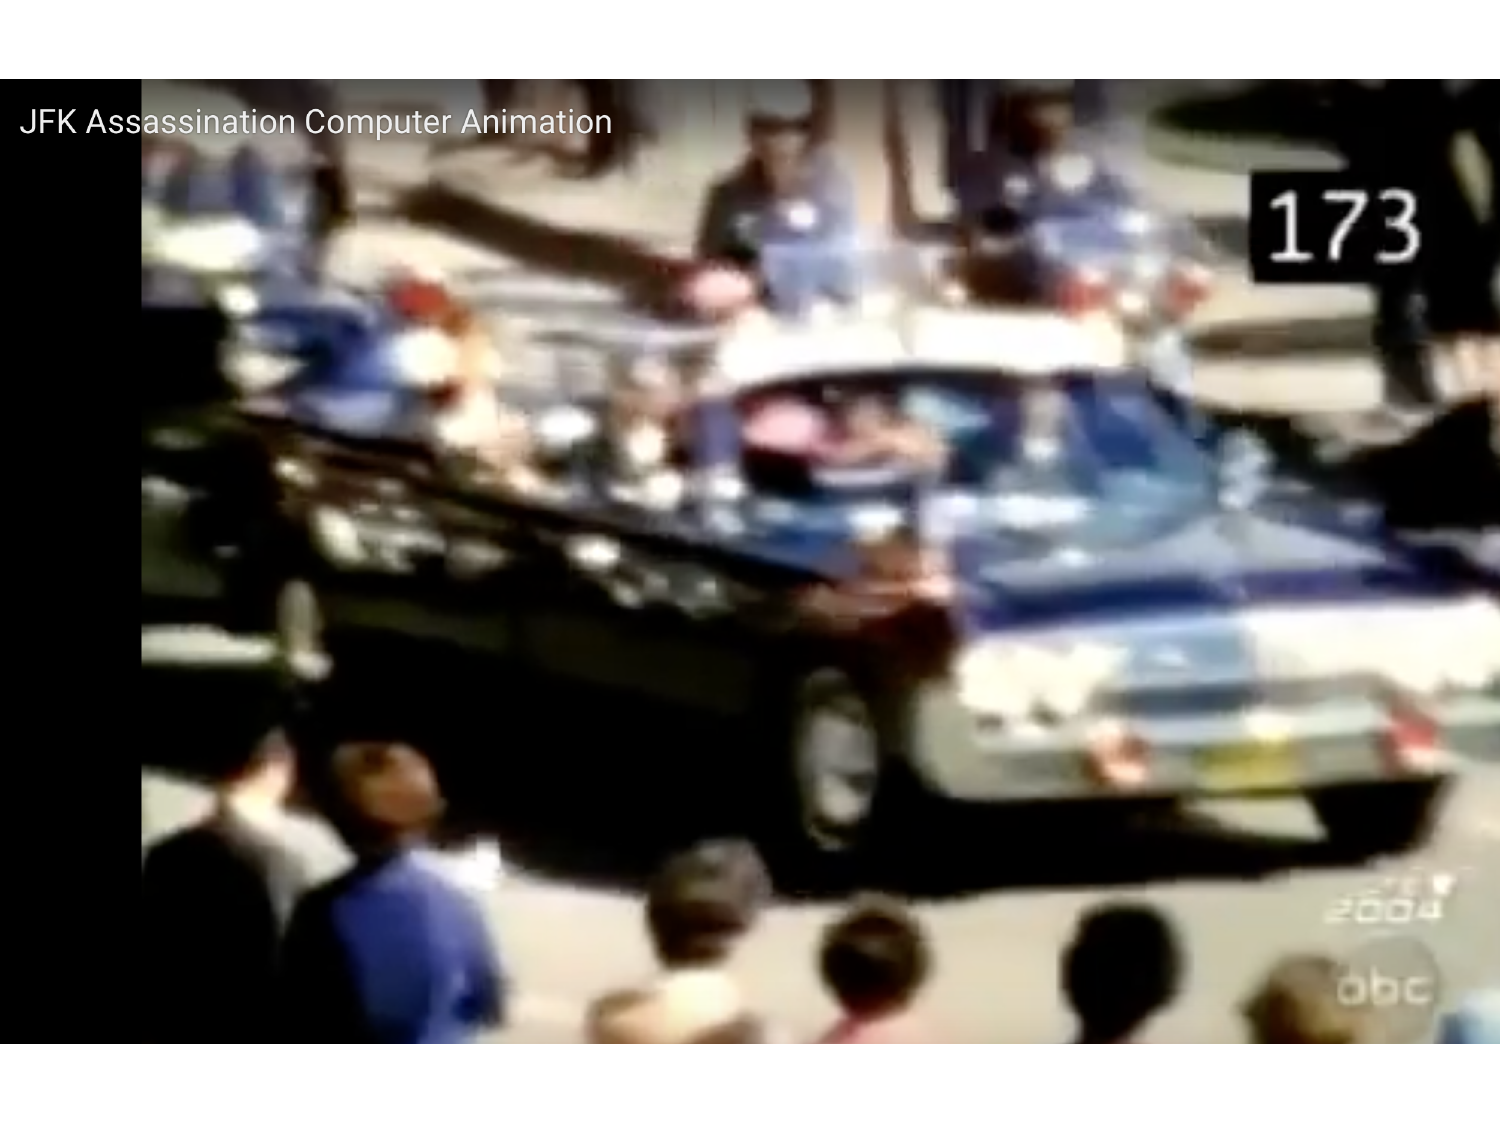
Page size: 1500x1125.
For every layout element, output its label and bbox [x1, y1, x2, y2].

picture [0, 78, 1500, 1044]
